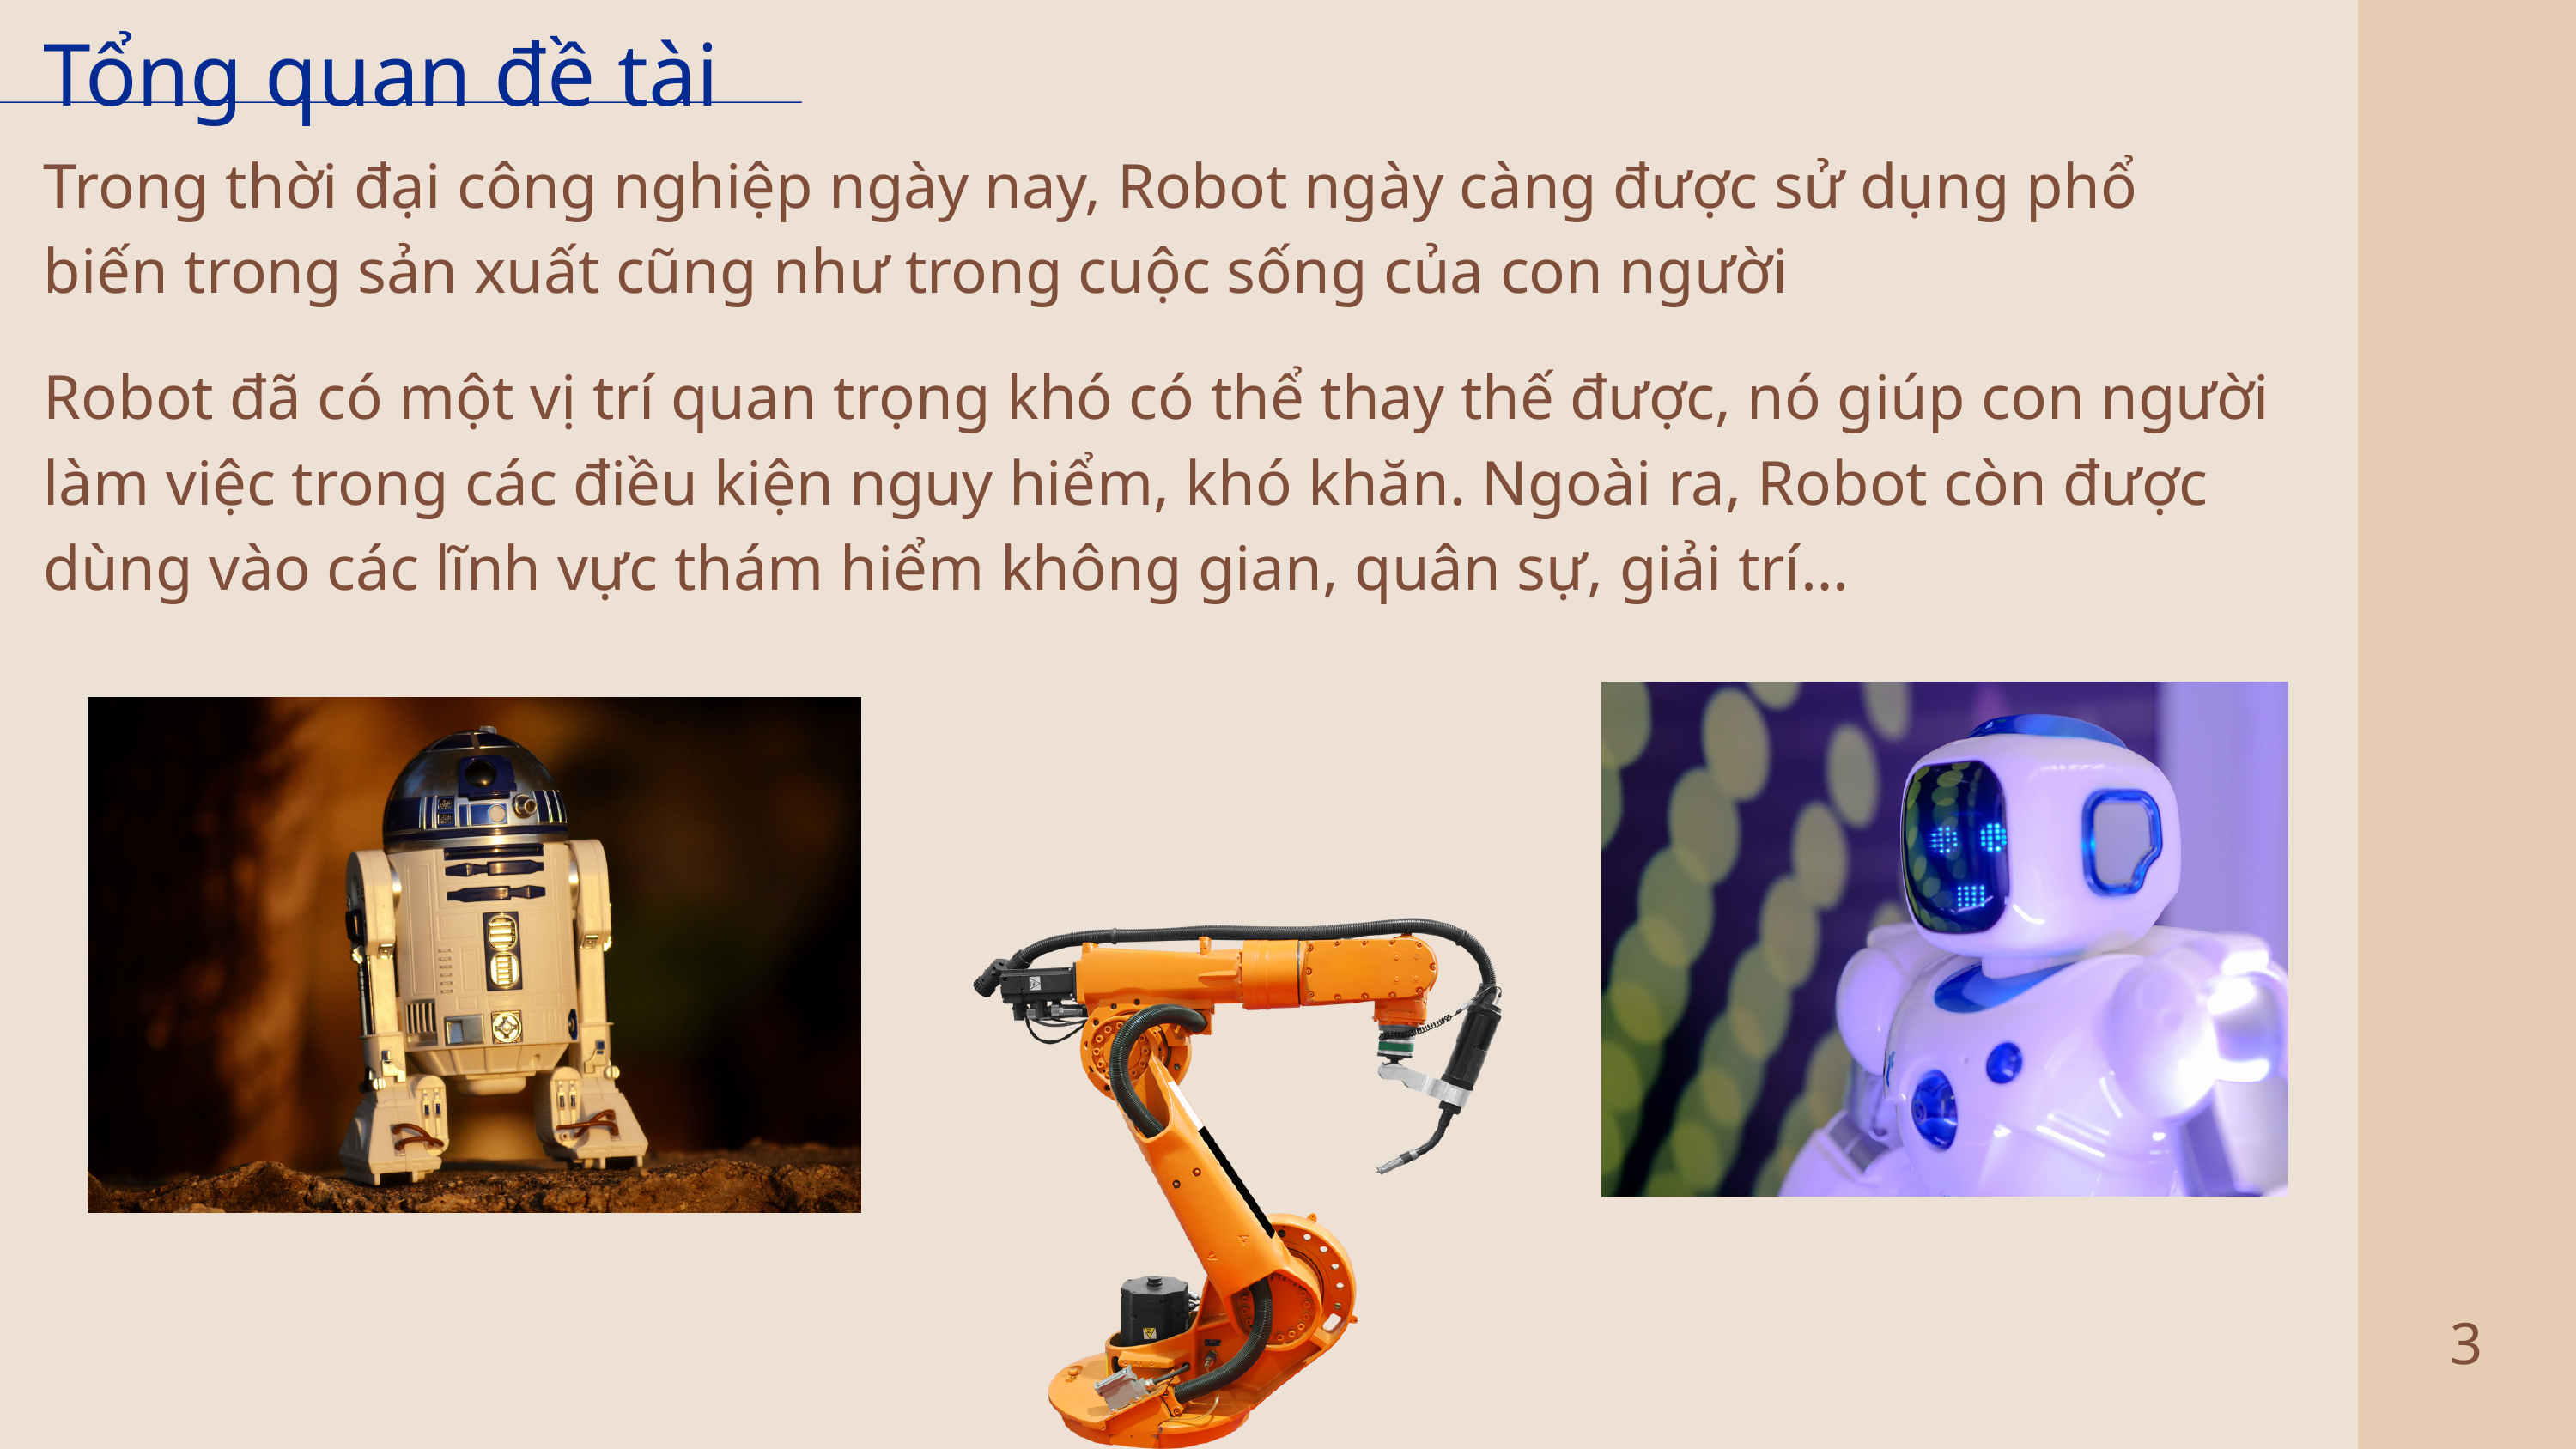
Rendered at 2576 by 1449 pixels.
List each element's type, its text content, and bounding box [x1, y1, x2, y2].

picture [1601, 682, 2288, 1197]
picture [972, 917, 1502, 1449]
picture [88, 697, 861, 1213]
text_box Trong thời đại công nghiệp ngày nay, Robot ngày càng được sử dụng phổ biến trong sản xuất cũng như trong cuộc sống của con người [43, 135, 2354, 306]
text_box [2357, 0, 2576, 1449]
text_box Tổng quan đề tài [43, 3, 1009, 124]
text_box Robot đã có một vị trí quan trọng khó có thể thay thế được, nó giúp con người làm việc trong các điều kiện nguy hiểm, khó khăn. Ngoài ra, Robot còn được dùng vào các lĩnh vực thám hiểm không gian, quân sự, giải trí… [43, 346, 2288, 603]
